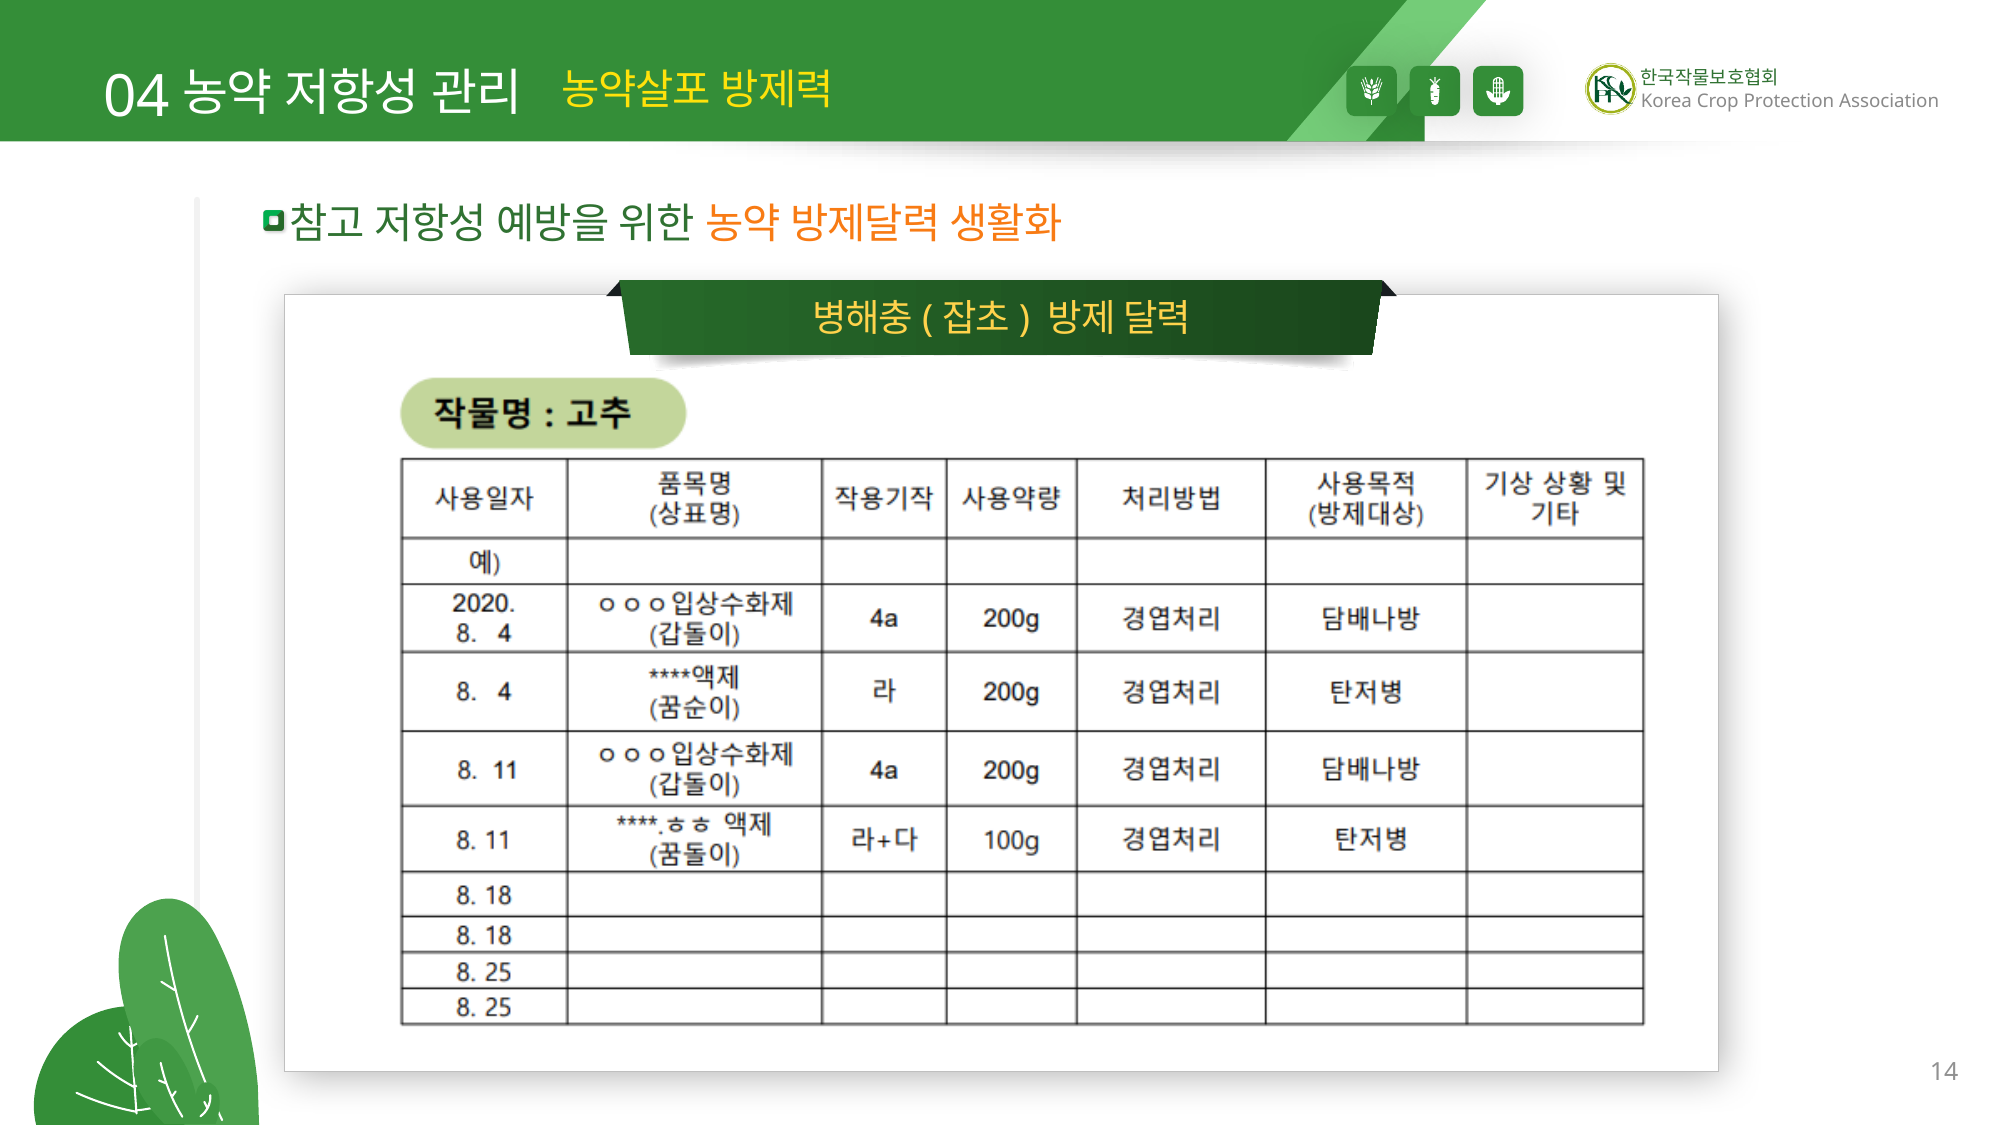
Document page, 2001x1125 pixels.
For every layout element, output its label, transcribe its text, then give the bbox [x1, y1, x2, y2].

slide_number 14 [1886, 1042, 1974, 1103]
picture [260, 207, 290, 237]
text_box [606, 280, 1397, 371]
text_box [33, 898, 260, 1125]
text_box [85, 50, 848, 137]
picture [1584, 62, 1641, 115]
text_box 참고 저항성 예방을 위한 농약 방제달력 생활화 [210, 179, 1077, 255]
picture [582, 141, 1886, 242]
text_box [283, 294, 1720, 1072]
picture [352, 373, 1686, 1053]
